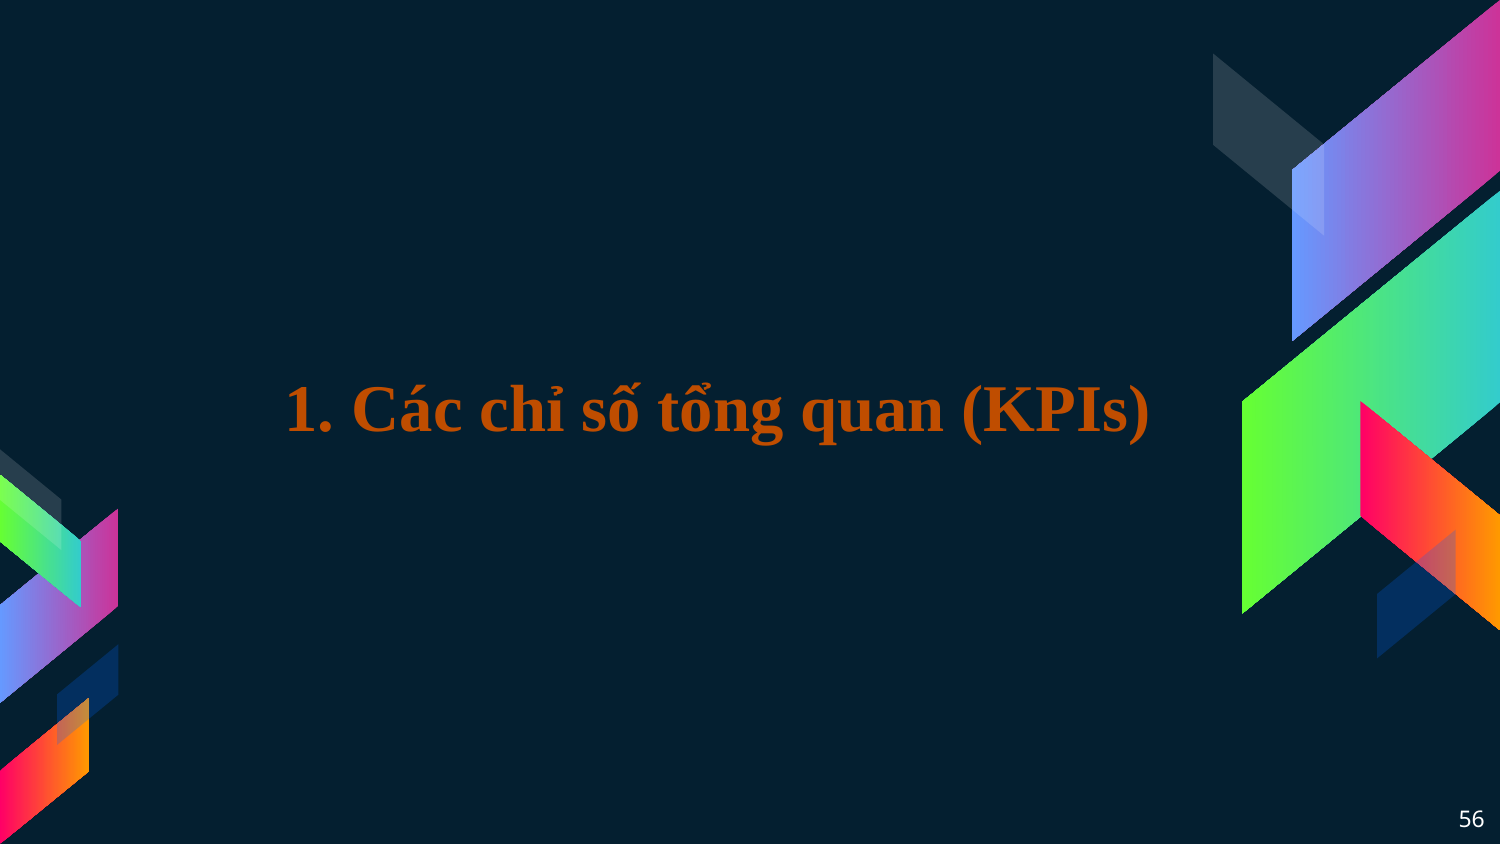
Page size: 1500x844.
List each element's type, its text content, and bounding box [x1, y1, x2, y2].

title 1. Các chỉ số tổng quan (KPIs) [228, 314, 1208, 495]
slide_number 56 [1403, 789, 1500, 844]
